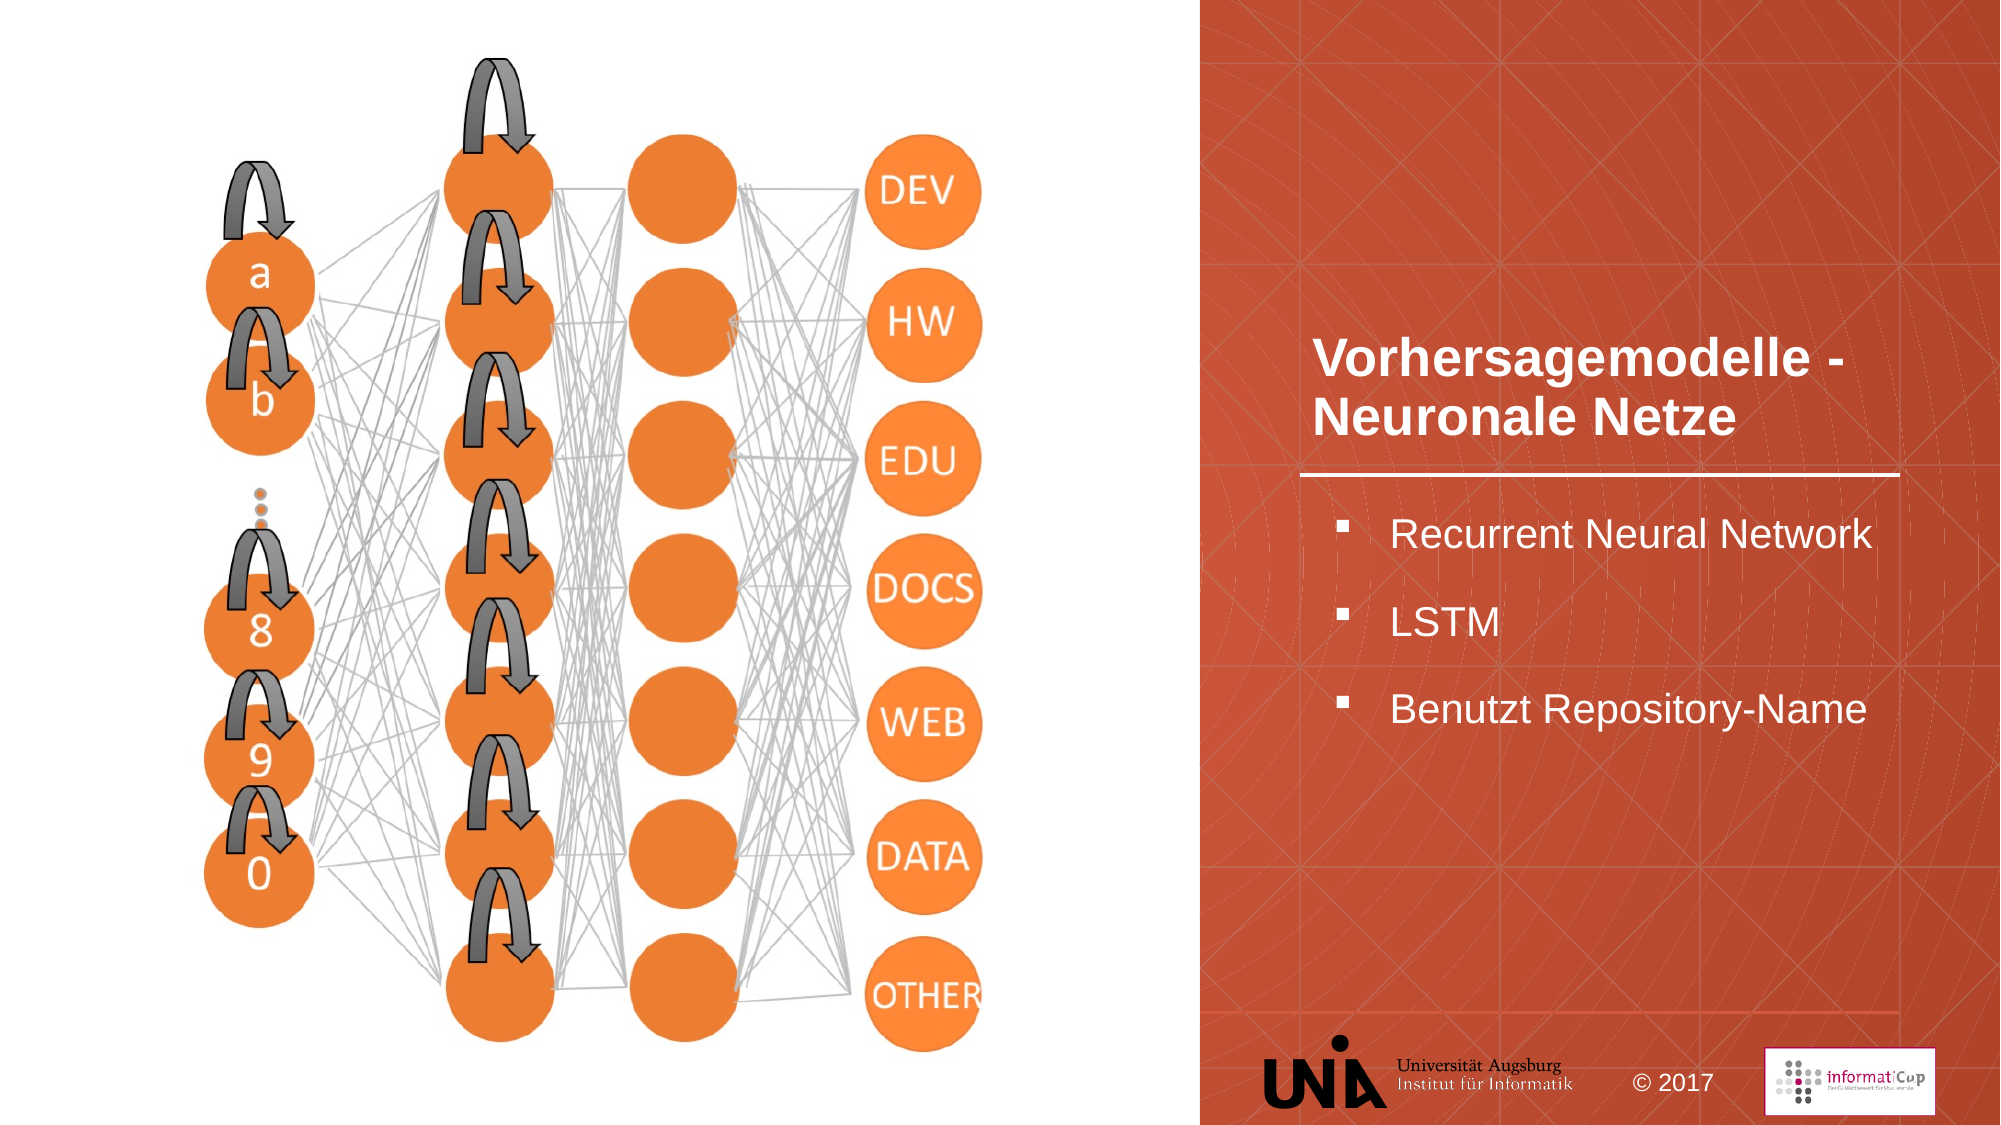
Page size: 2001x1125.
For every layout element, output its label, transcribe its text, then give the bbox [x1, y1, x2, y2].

picture [1235, 1020, 1626, 1117]
list Recurrent Neural Network LSTM Benutzt Repository-Name [1297, 491, 1898, 971]
title Vorhersagemodelle - Neuronale Netze [1297, 94, 1898, 455]
slide_number 13 [1871, 1038, 1992, 1125]
text_box [0, 0, 1200, 1125]
picture [1764, 1047, 1871, 1116]
picture [132, 21, 1067, 1103]
